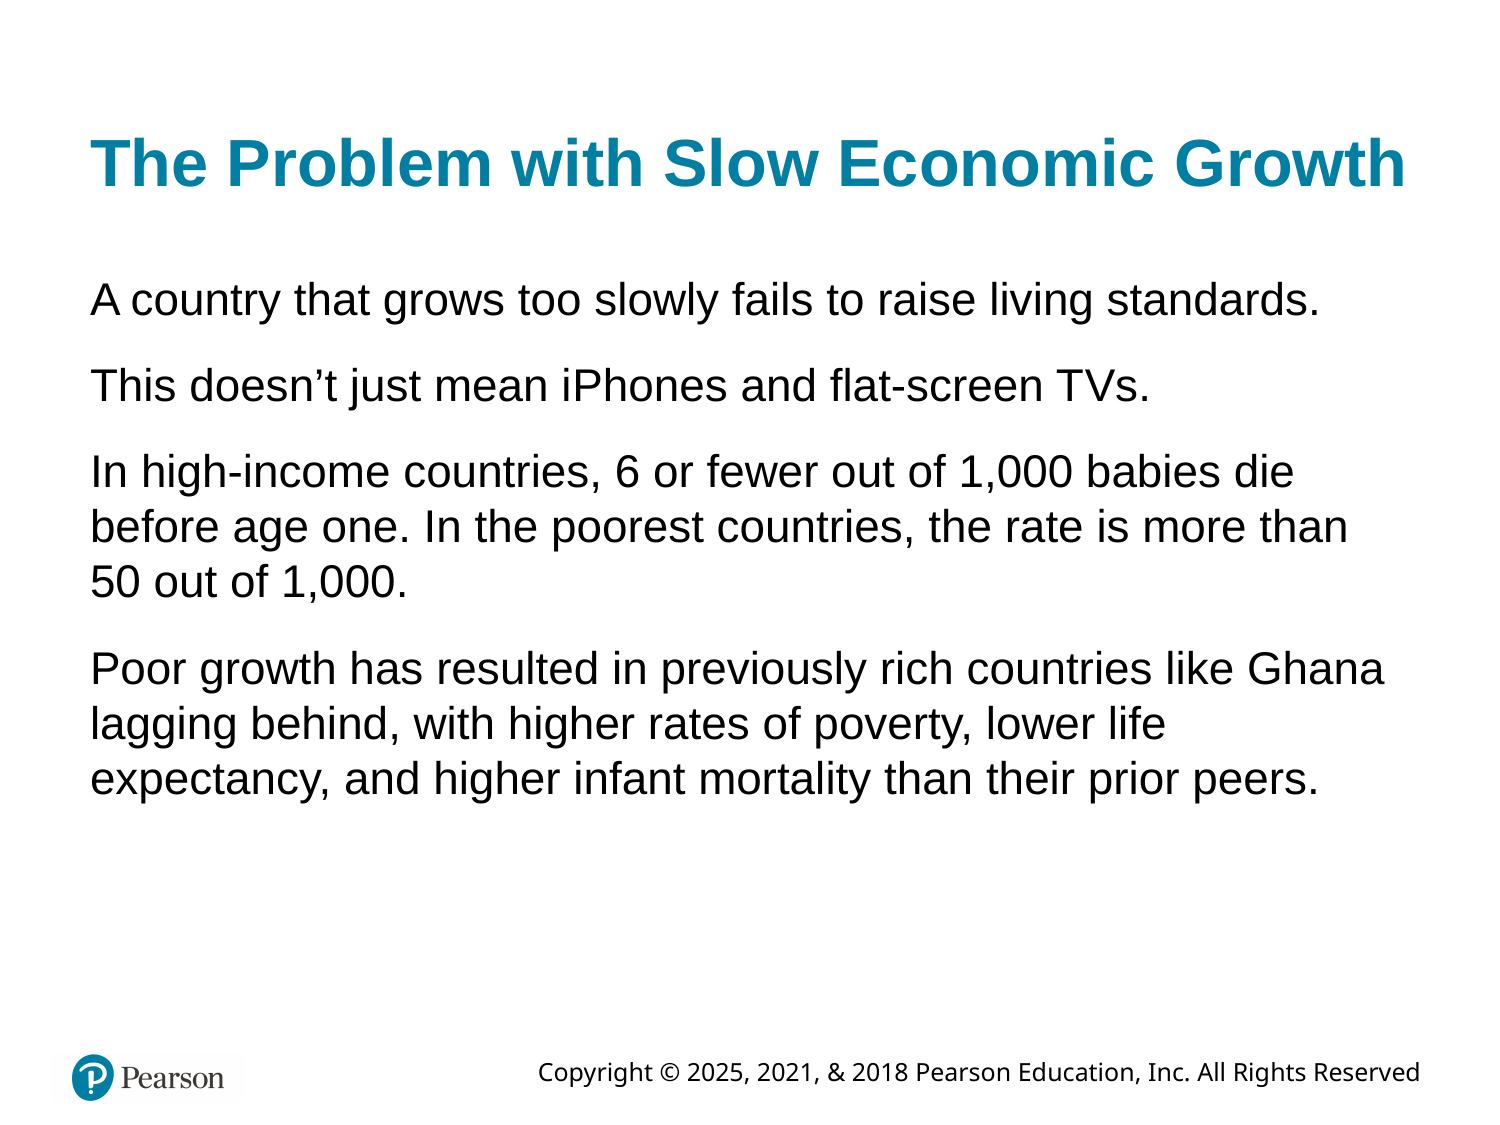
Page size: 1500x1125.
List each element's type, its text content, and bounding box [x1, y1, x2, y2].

title The Problem with Slow Economic Growth [75, 35, 1425, 216]
picture [51, 1053, 245, 1102]
list A country that grows too slowly fails to raise living standards. This doesn’t just mean i Phones and flat-screen T Vs. In high-income countries, 6 or fewer out of 1,000 babies die before age one. In the poorest countries, the rate is more than 50 out of 1,000. Poor growth has resulted in previously rich countries like Ghana lagging behind, with higher rates of poverty, lower life expectancy, and higher infant mortality than their prior peers. [75, 254, 1426, 895]
